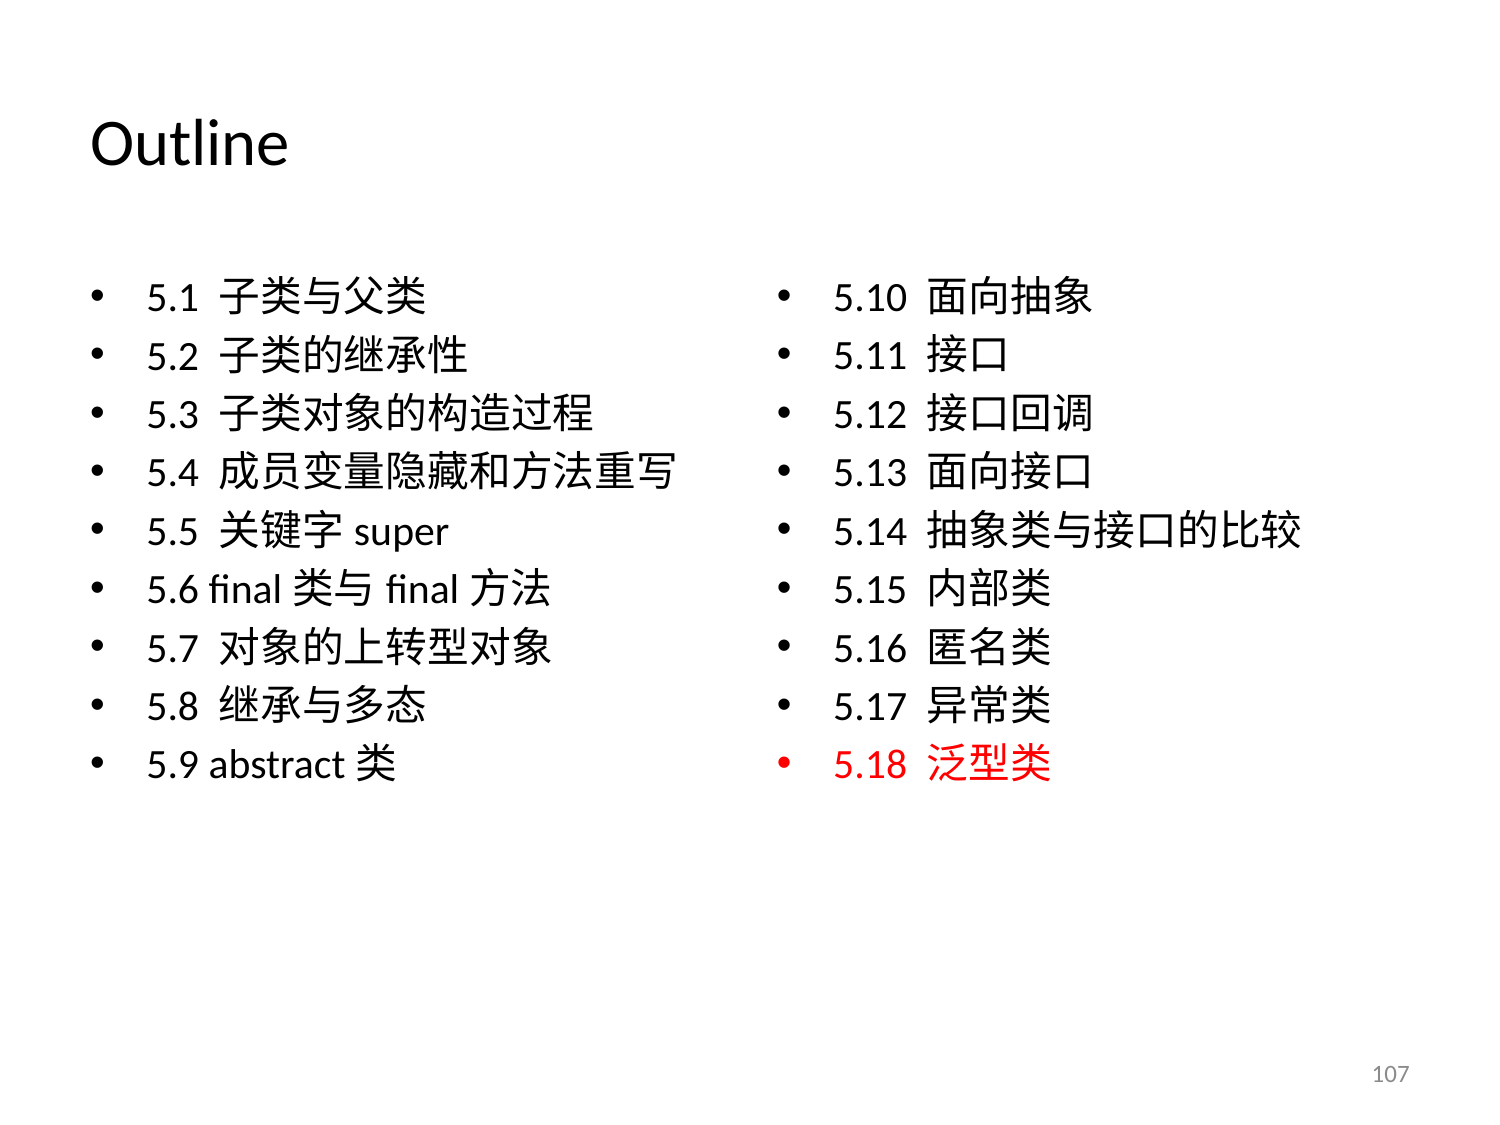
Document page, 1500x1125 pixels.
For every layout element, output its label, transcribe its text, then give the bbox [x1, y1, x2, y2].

text_box 5.10 面向抽象 5.11 接口 5.12 接口回调 5.13 面向接口 5.14 抽象类与接口的比较 5.15 内部类 5.16 匿名类 5.17 异常类 5.18 泛型类 [761, 262, 1365, 1005]
slide_number 107 [1074, 1042, 1425, 1103]
list 5.1 子类与父类 5.2 子类的继承性 5.3 子类对象的构造过程 5.4 成员变量隐藏和方法重写 5.5 关键字super 5.6 final类与final方法 5.7 对象的上转型对象 5.8 继承与多态 5.9 abstract类 [75, 262, 703, 1005]
title Outline [75, 45, 1425, 233]
